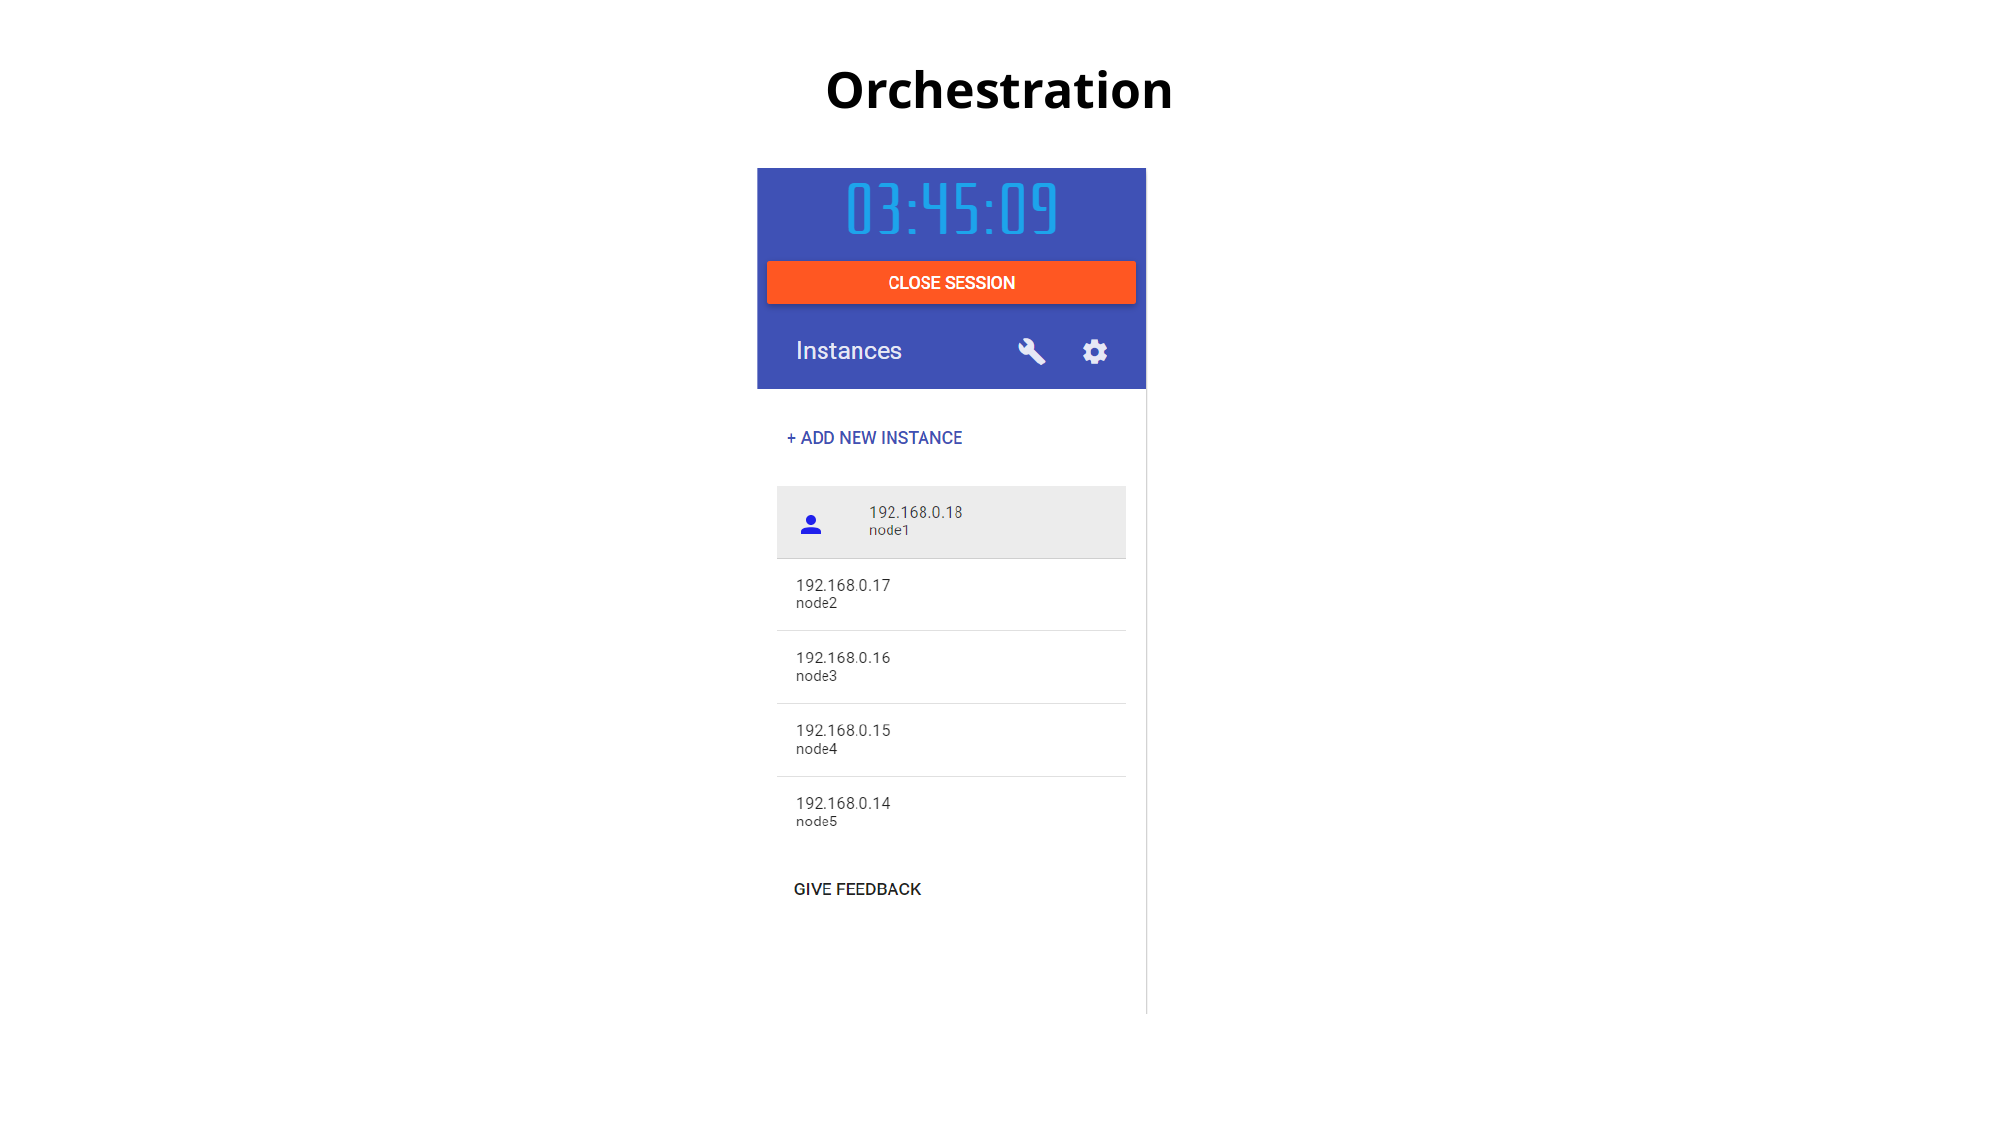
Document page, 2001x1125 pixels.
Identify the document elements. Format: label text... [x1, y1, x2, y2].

picture [756, 165, 1148, 1014]
subtitle Orchestration [249, 57, 1750, 329]
